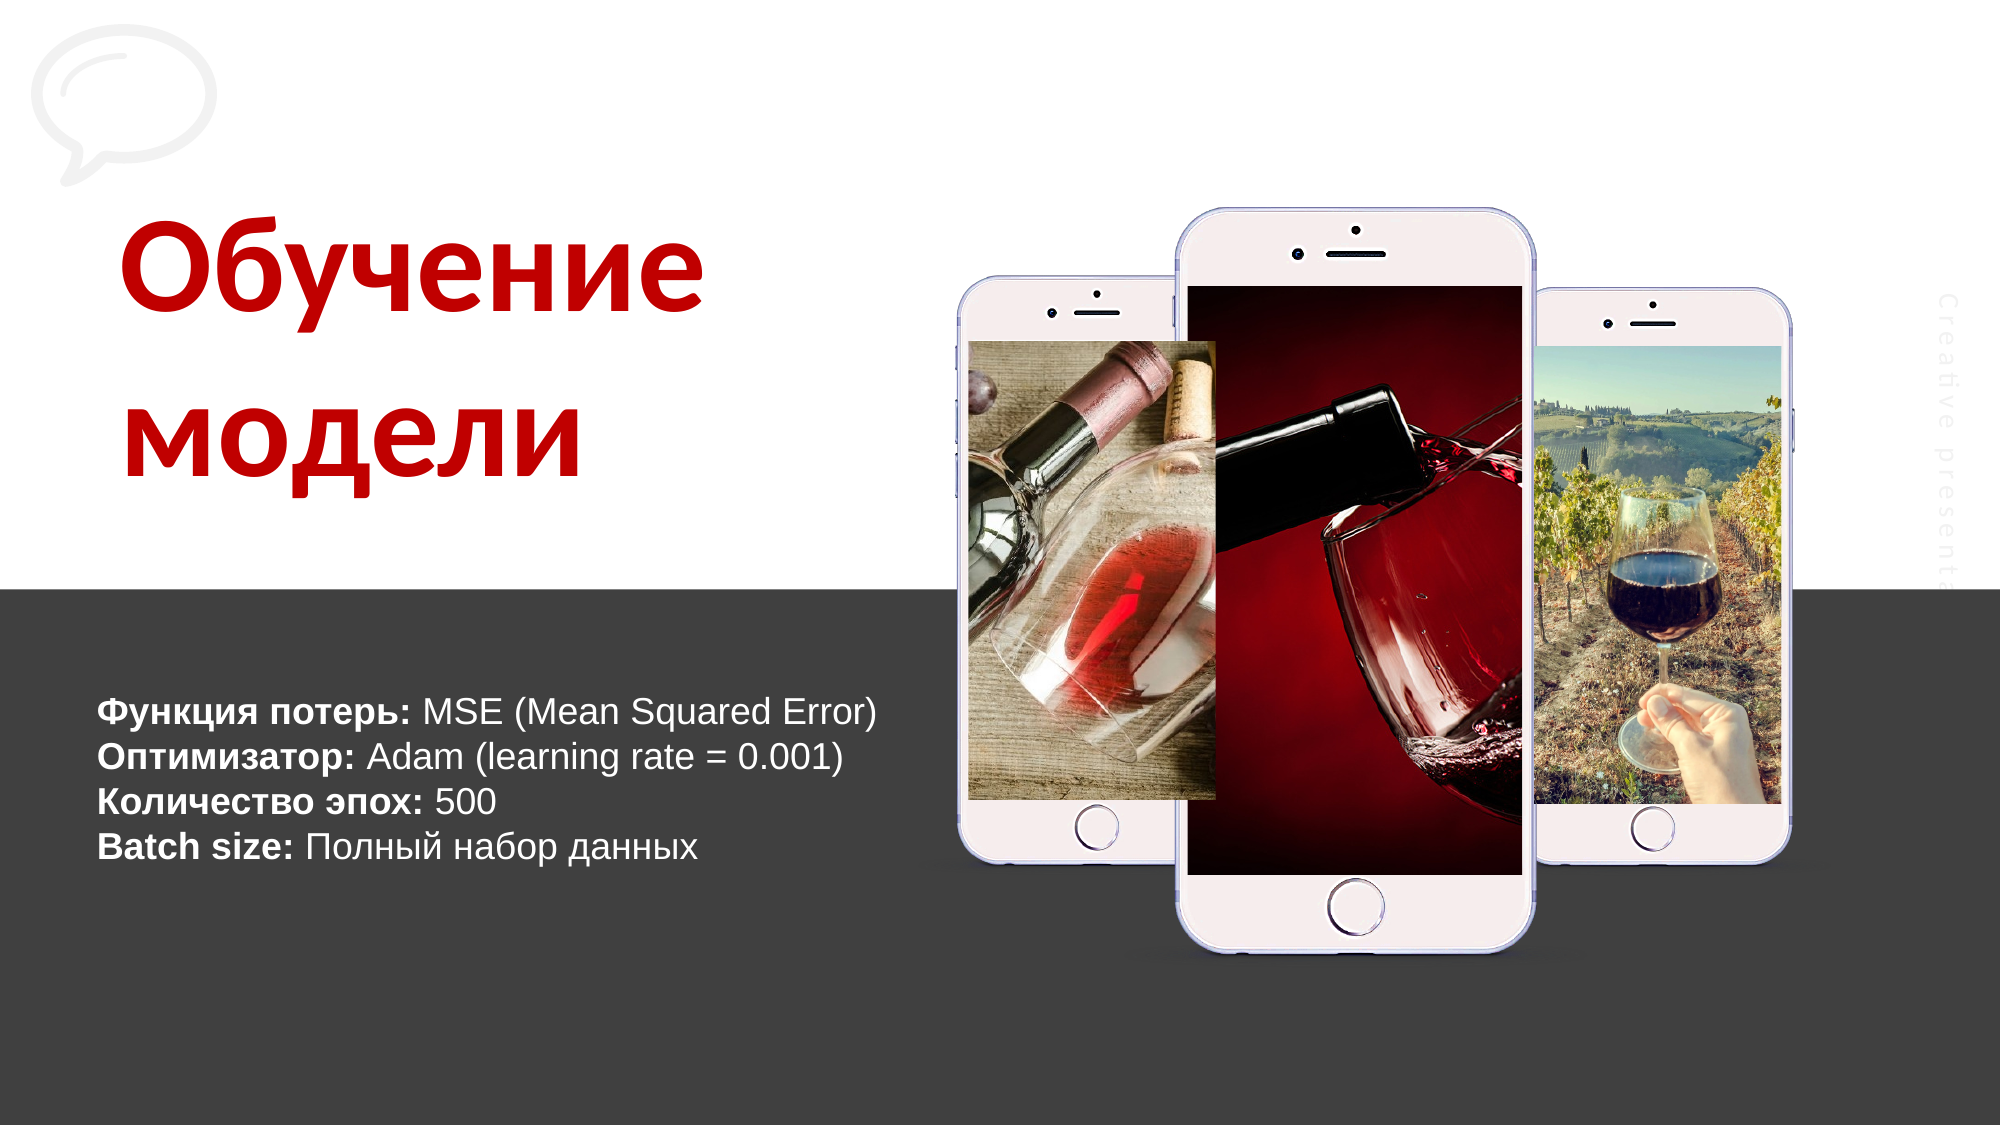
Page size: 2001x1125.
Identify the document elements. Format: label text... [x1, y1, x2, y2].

text_box [0, 588, 2000, 1125]
picture [890, 159, 1863, 1003]
text_box Обучение модели [105, 166, 1088, 512]
text_box Функция потерь: MSE (Mean Squared Error) Оптимизатор: Adam (learning rate = 0.001) Количество эпох: 500 Batch size: Полный набор данных [82, 679, 890, 875]
